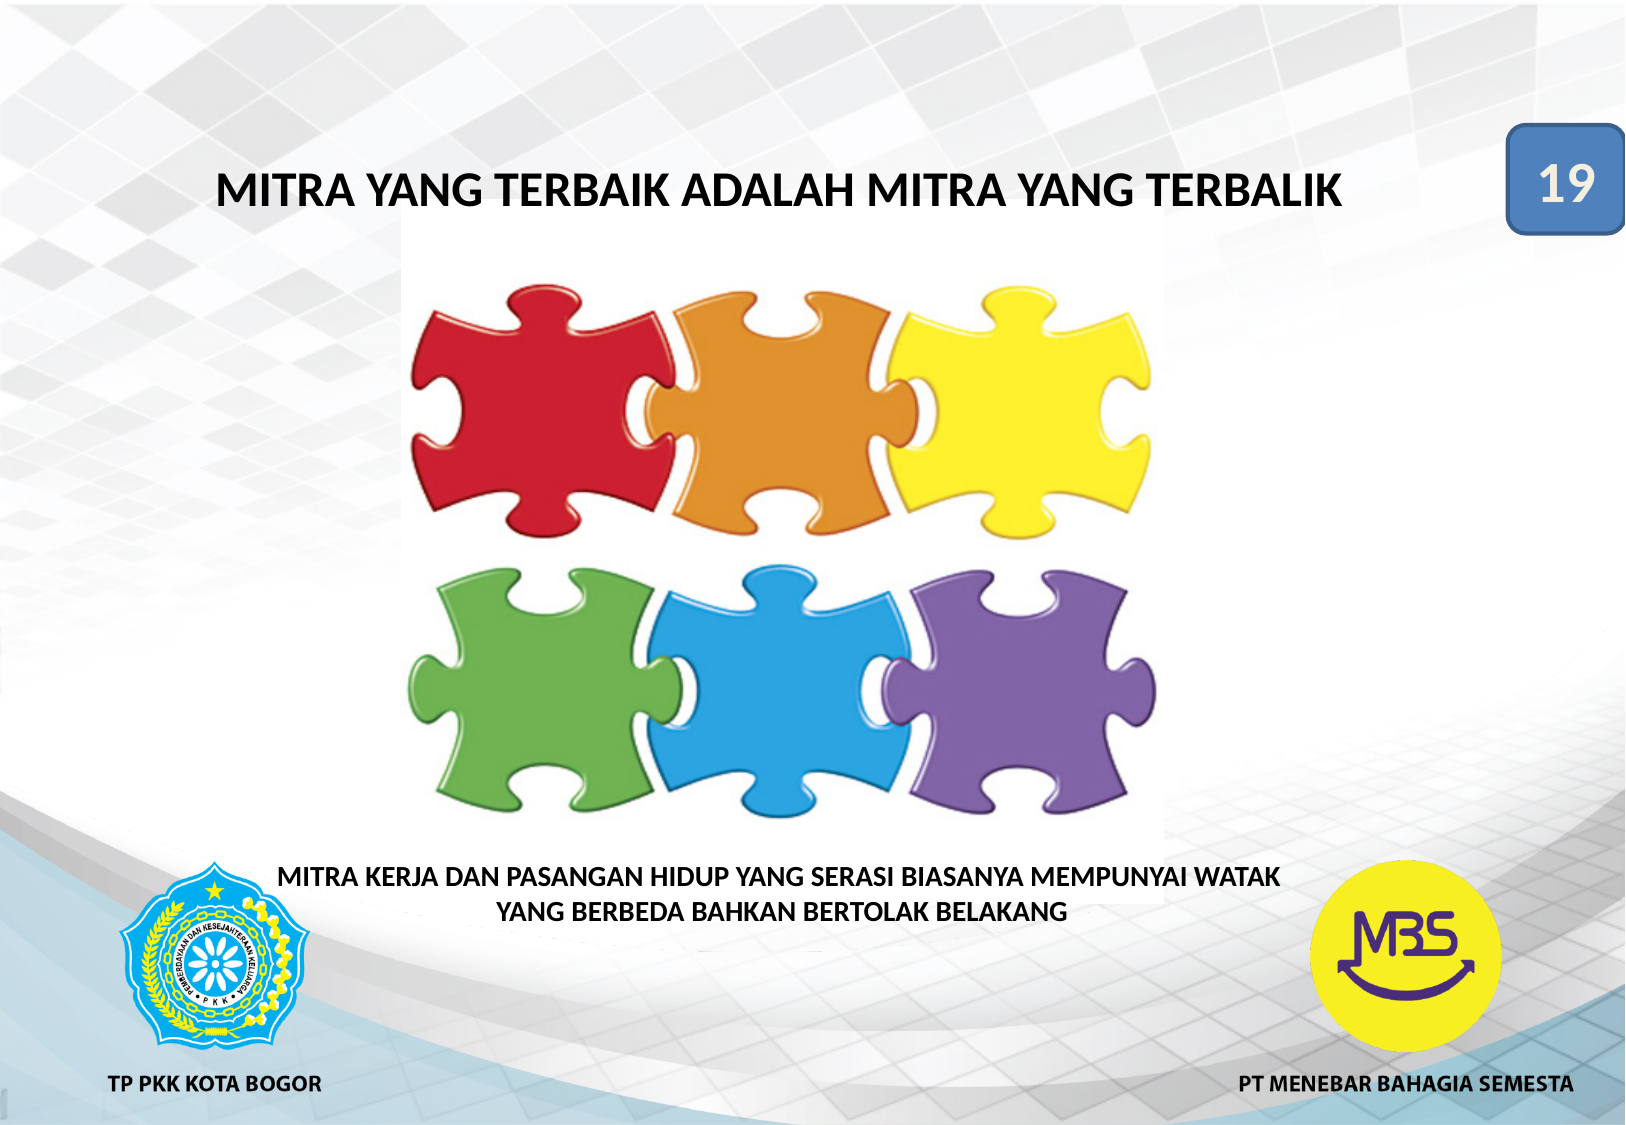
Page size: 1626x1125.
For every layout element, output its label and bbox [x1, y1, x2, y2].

picture [0, 0, 1625, 1125]
list [401, 199, 1165, 904]
